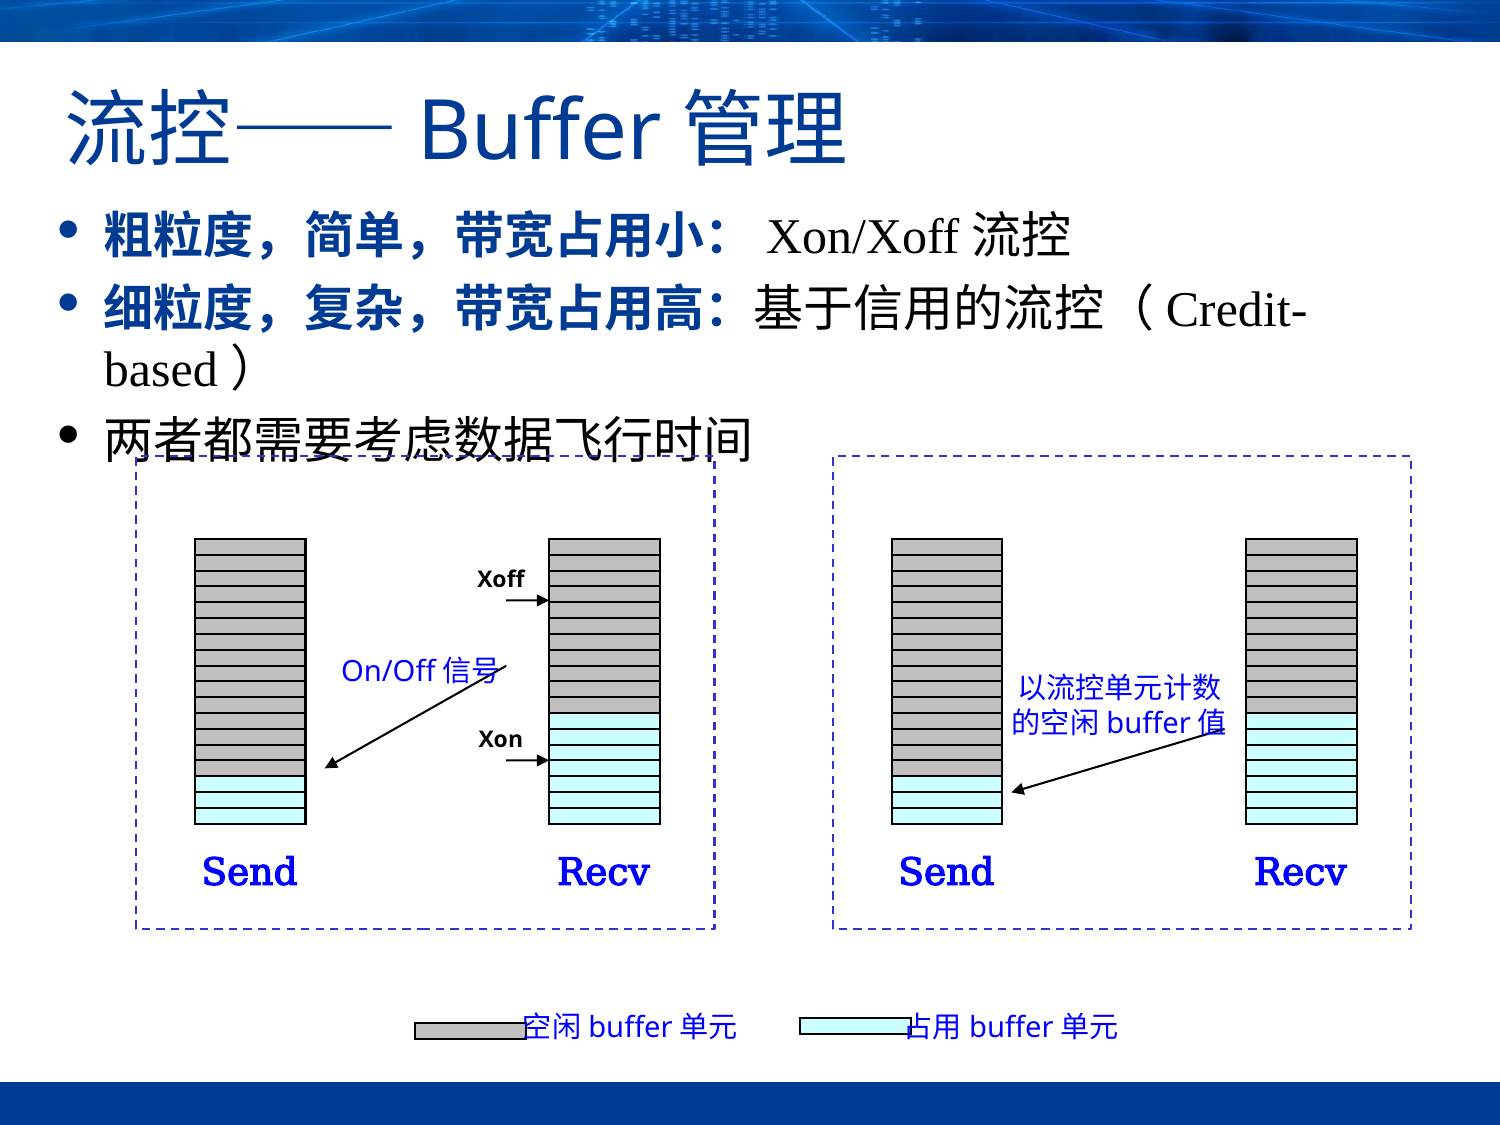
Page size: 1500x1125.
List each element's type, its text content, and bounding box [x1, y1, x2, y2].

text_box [804, 625, 1090, 737]
picture [0, 0, 1500, 42]
text_box 流控——Buffer管理 [64, 78, 1447, 177]
text_box [135, 695, 715, 929]
text_box 以流控单元计数 的空闲buffer值 [996, 662, 1242, 747]
text_box [800, 1018, 888, 1035]
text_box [1158, 625, 1445, 737]
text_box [107, 625, 393, 737]
text_box 粗粒度，简单，带宽占用小：Xon/Xoff流控 细粒度，复杂，带宽占用高：基于信用的流控（Credit-based） 两者都需要考虑数据飞行时间 [42, 196, 1459, 476]
text_box [832, 744, 1412, 929]
text_box [324, 744, 369, 769]
text_box 占用buffer单元 [888, 1000, 1134, 1051]
text_box [832, 456, 1412, 662]
text_box [415, 1023, 508, 1040]
text_box [0, 1080, 1500, 1125]
text_box 空闲buffer单元 [508, 1000, 754, 1051]
text_box [135, 456, 715, 645]
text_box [461, 625, 748, 737]
text_box On/Off信号 [397, 645, 456, 695]
